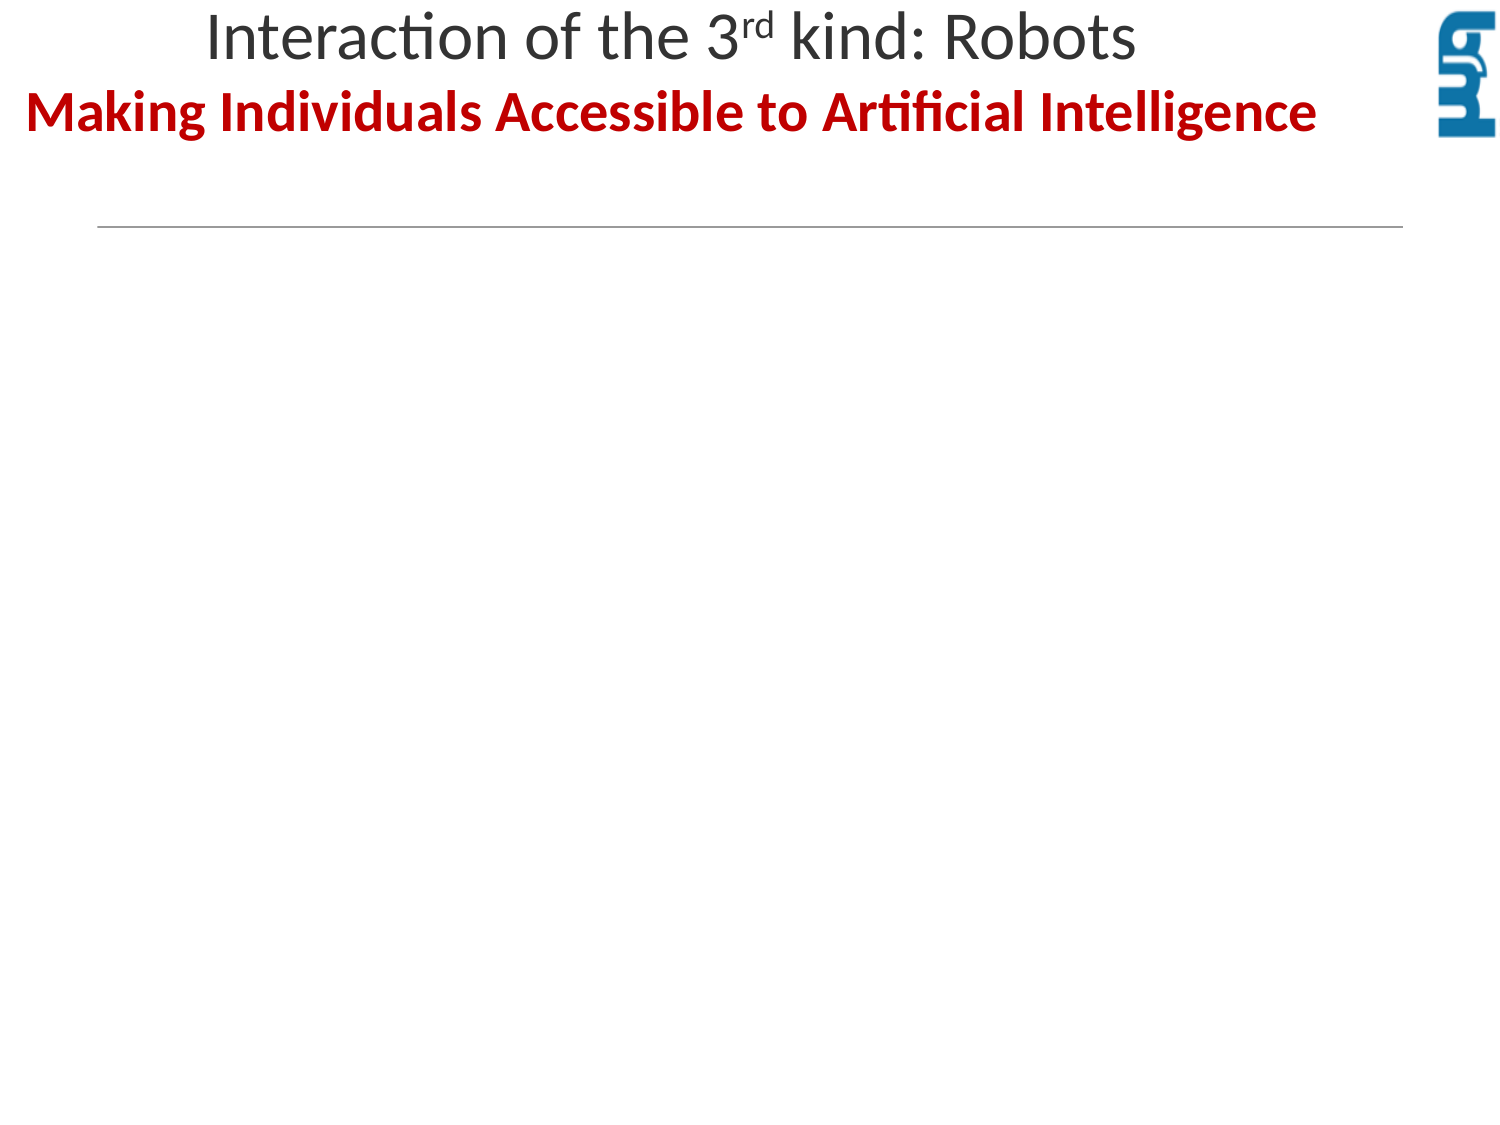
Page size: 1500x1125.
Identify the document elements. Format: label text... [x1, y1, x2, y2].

text_box Interaction of the 3rd kind: Robots Making Individuals Accessible to Artificial Intelligence [3, 0, 1341, 171]
picture [1427, 0, 1500, 149]
